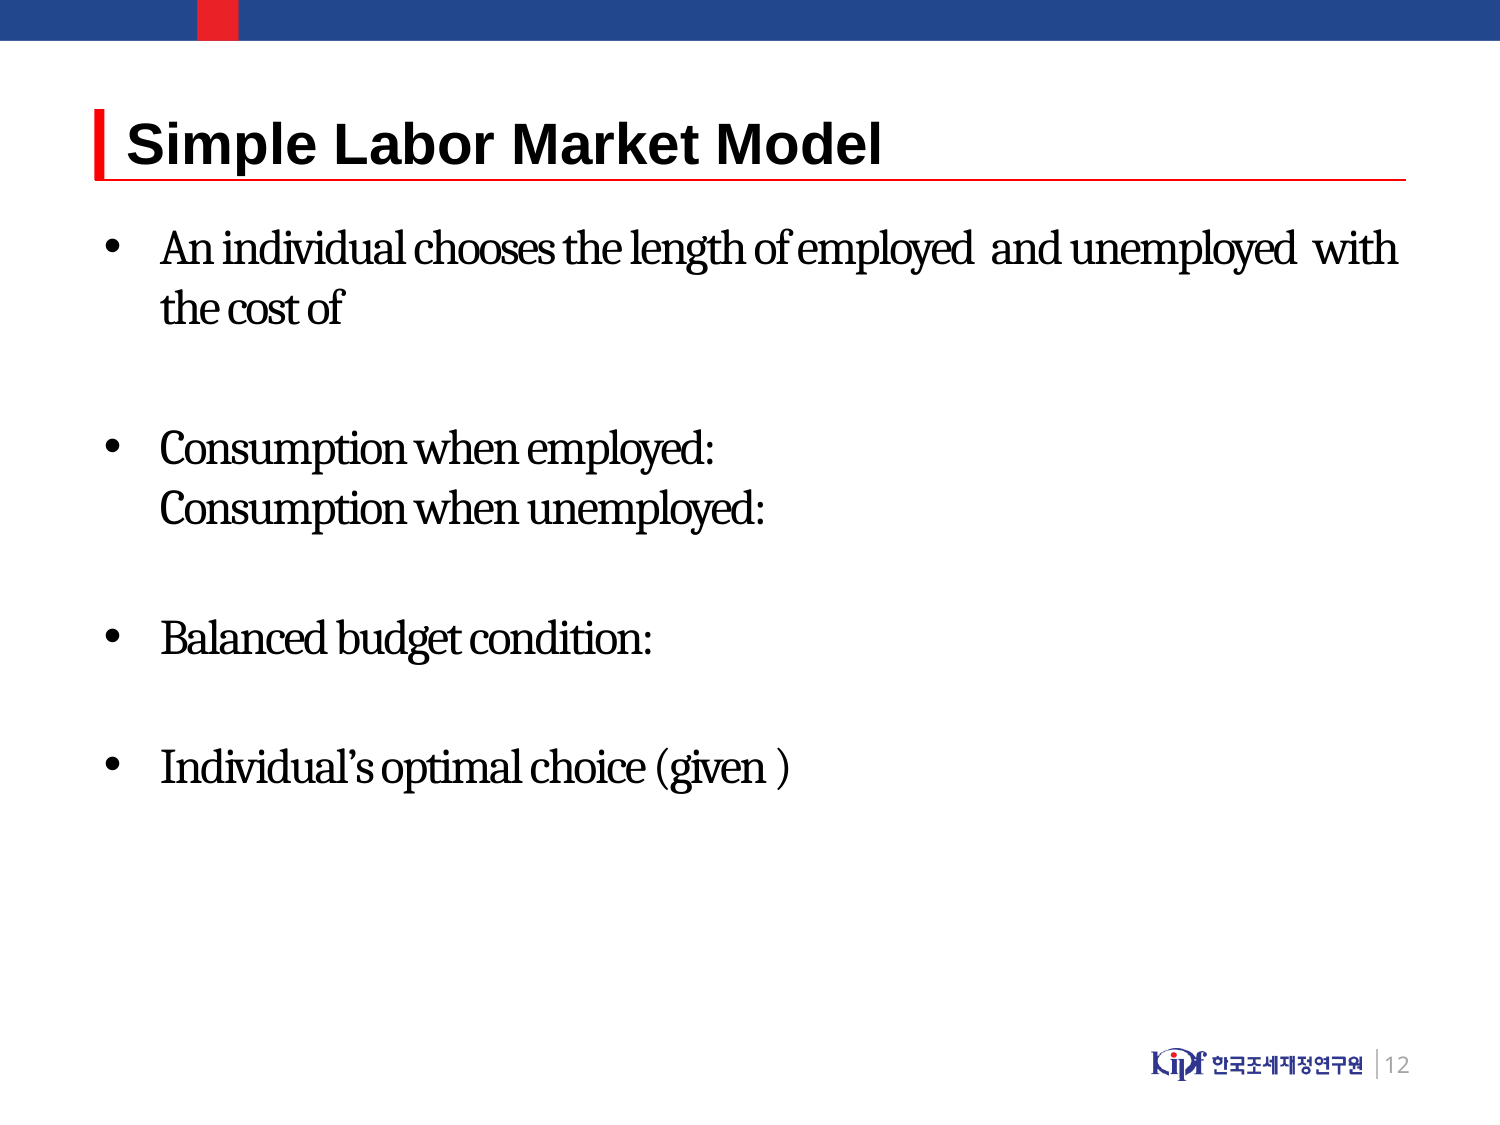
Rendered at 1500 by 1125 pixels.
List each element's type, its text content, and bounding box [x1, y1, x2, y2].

slide_number 12 [1074, 1042, 1425, 1103]
picture [0, 0, 1500, 1125]
title Simple Labor Market Model [112, 99, 1388, 181]
